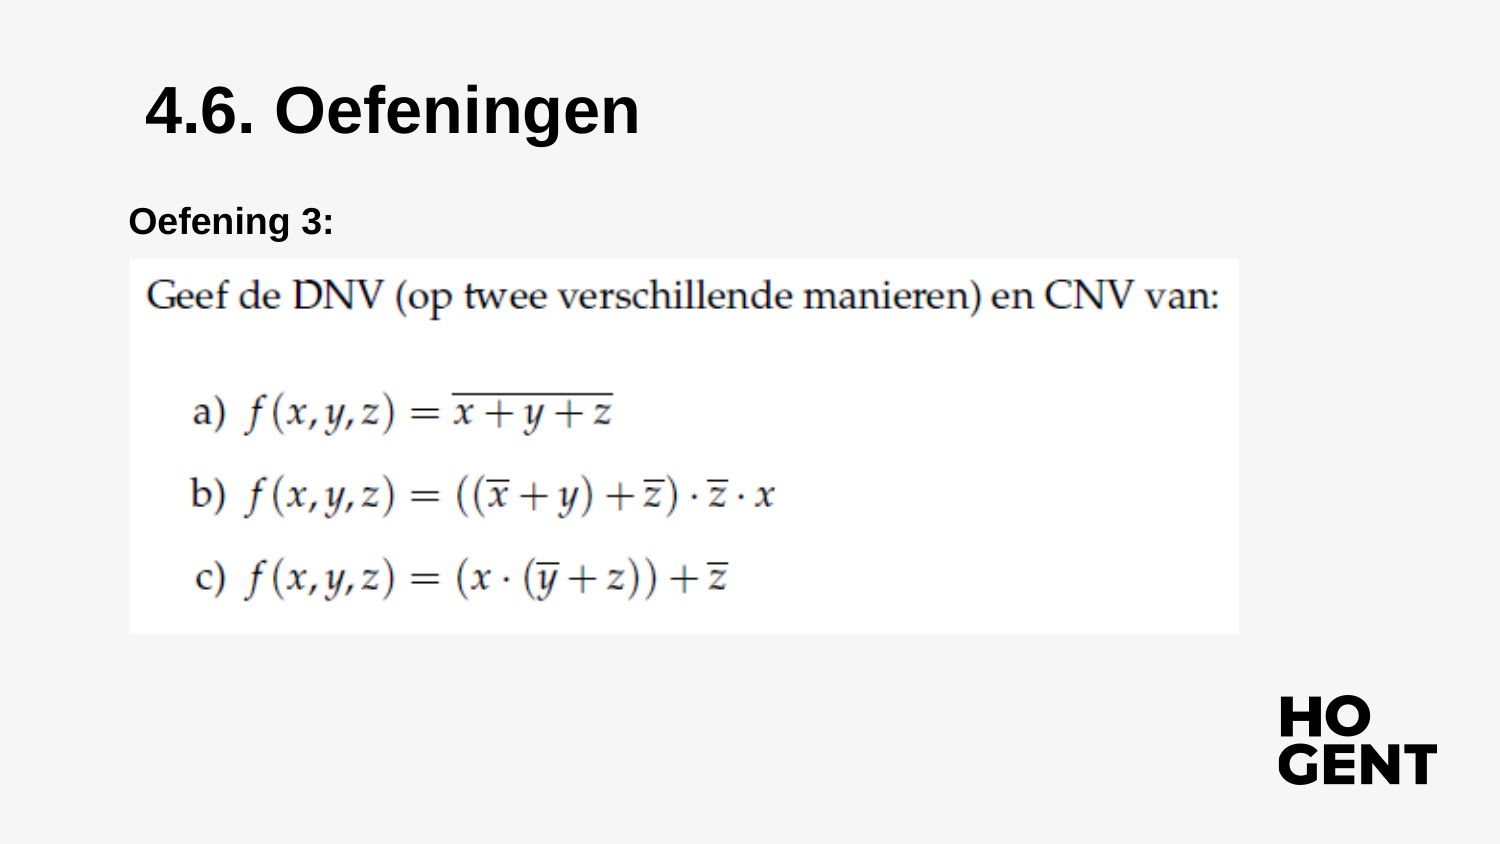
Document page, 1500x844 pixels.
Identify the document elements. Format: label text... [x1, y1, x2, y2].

picture [130, 259, 1239, 634]
list Oefening 3: [113, 190, 1464, 769]
title 4.6. Oefeningen [130, 58, 1400, 160]
